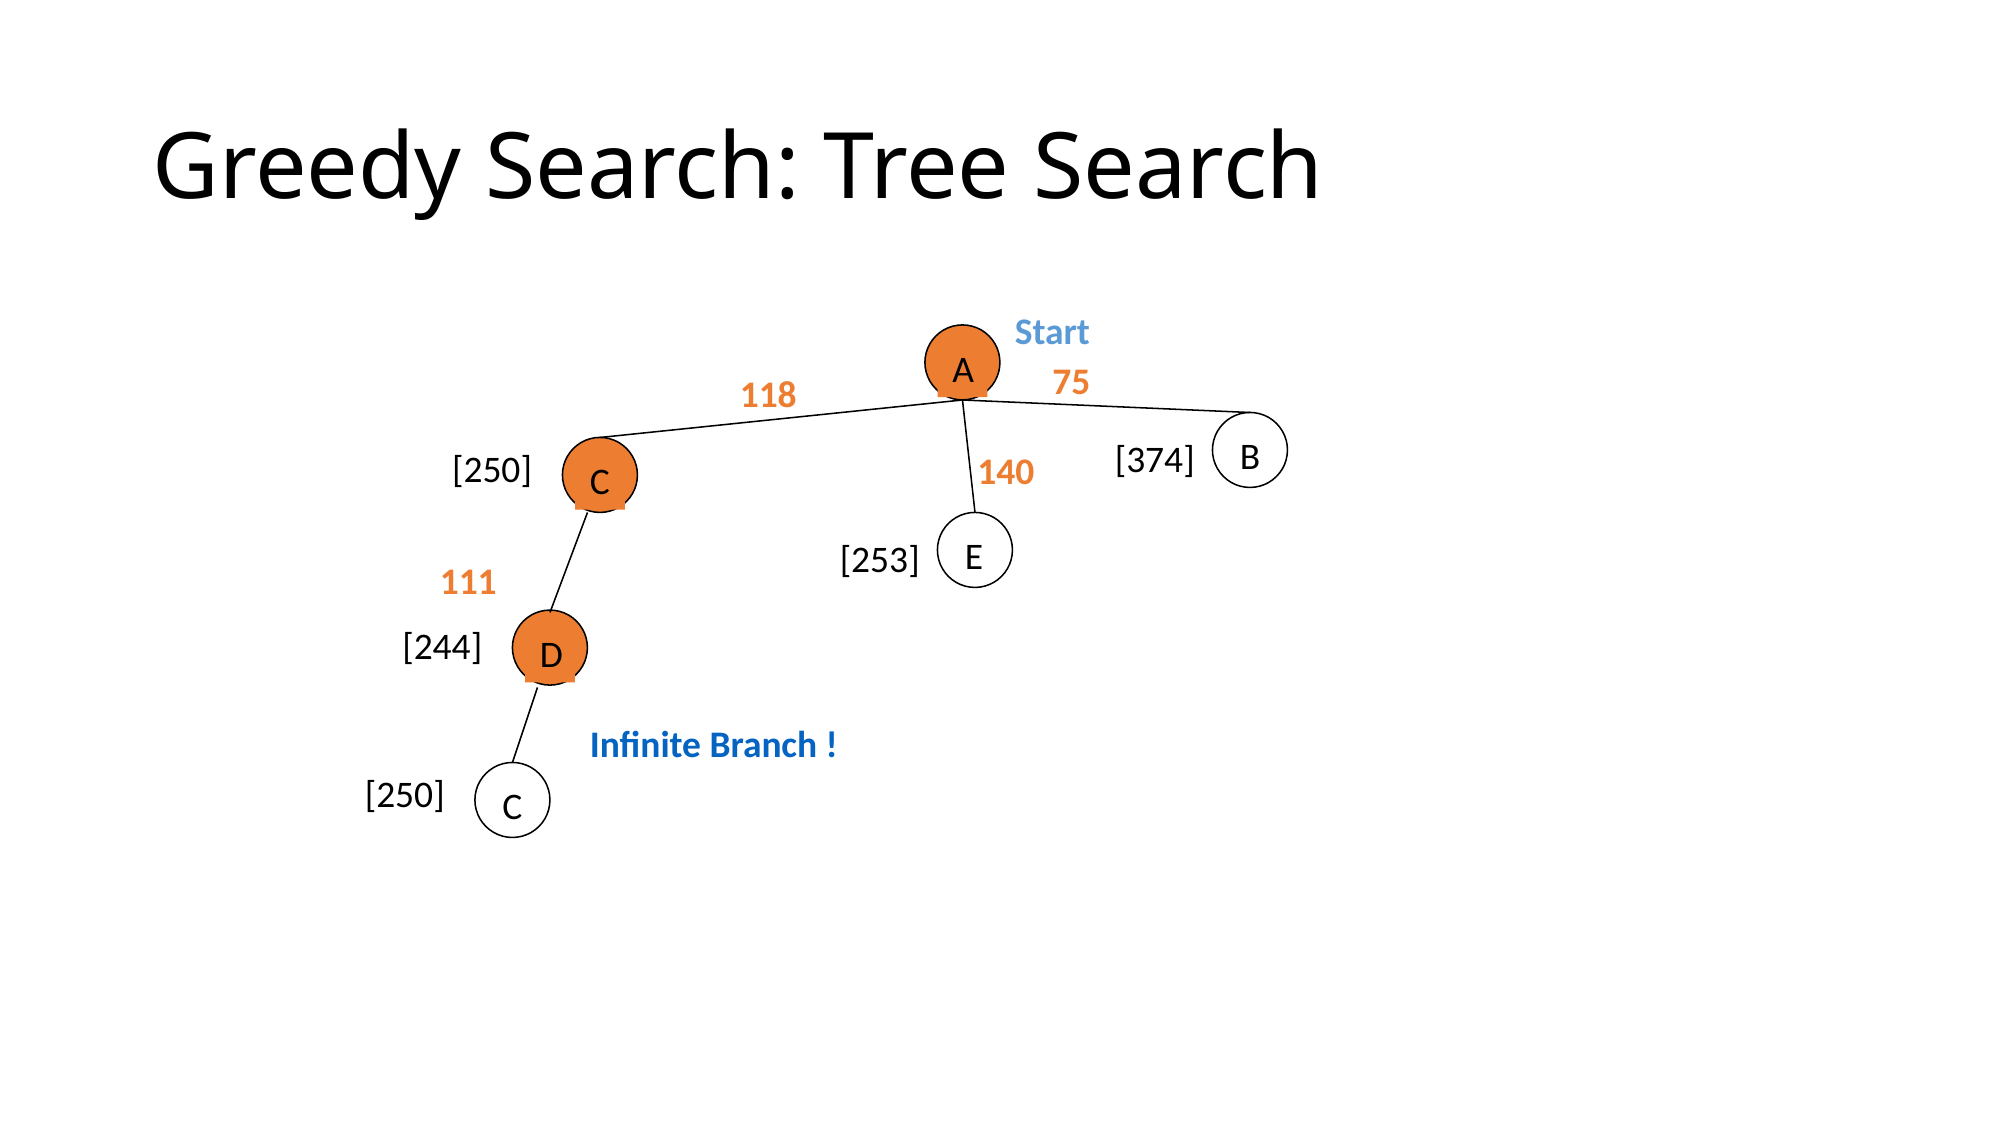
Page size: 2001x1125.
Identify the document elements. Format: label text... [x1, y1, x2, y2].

text_box [244] [387, 614, 512, 675]
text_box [512, 610, 588, 686]
title Greedy Search: Tree Search [137, 59, 1863, 278]
text_box 140 [962, 439, 1088, 500]
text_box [924, 324, 1000, 400]
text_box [1212, 412, 1288, 488]
text_box Infinite Branch ! [574, 712, 950, 773]
text_box [250] [437, 437, 562, 498]
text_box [937, 512, 1013, 588]
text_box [562, 437, 638, 513]
text_box [250] [349, 762, 474, 823]
text_box [374] [1099, 427, 1212, 487]
text_box 118 [725, 362, 850, 423]
text_box 75 [1037, 349, 1138, 410]
text_box [253] [824, 527, 937, 588]
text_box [474, 762, 550, 838]
text_box Start [999, 299, 1200, 360]
text_box 111 [425, 549, 550, 610]
